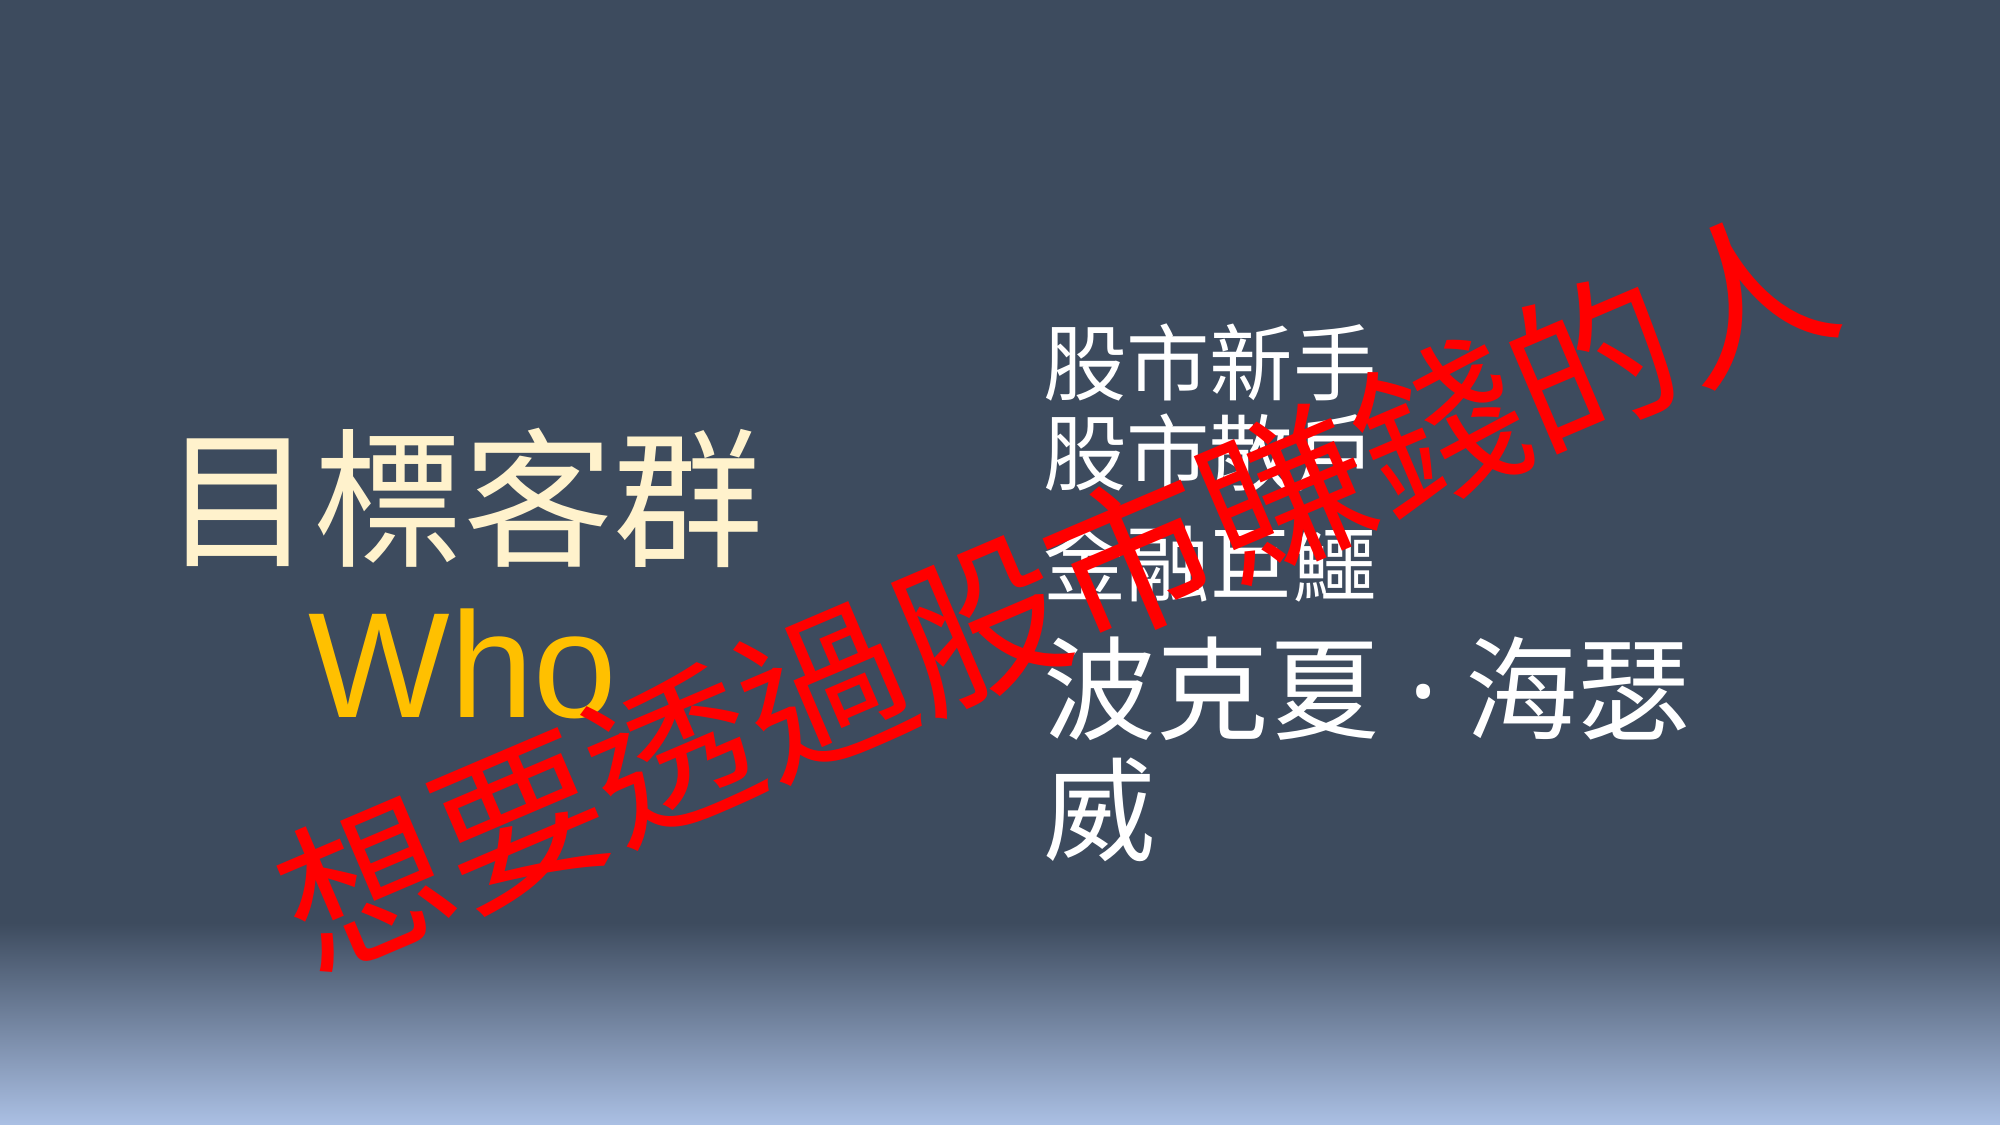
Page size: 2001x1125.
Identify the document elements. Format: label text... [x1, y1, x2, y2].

title 目標客群 Who [101, 408, 825, 768]
list 股市新手 股市散戶 金融巨鱷 波克夏·海瑟威 [1028, 383, 1809, 1000]
list 股市新手 股市散戶 金融巨鱷 波克夏·海瑟威 [1028, 315, 1415, 481]
text_box 想要透過股市賺錢的人 [191, 137, 1918, 1037]
